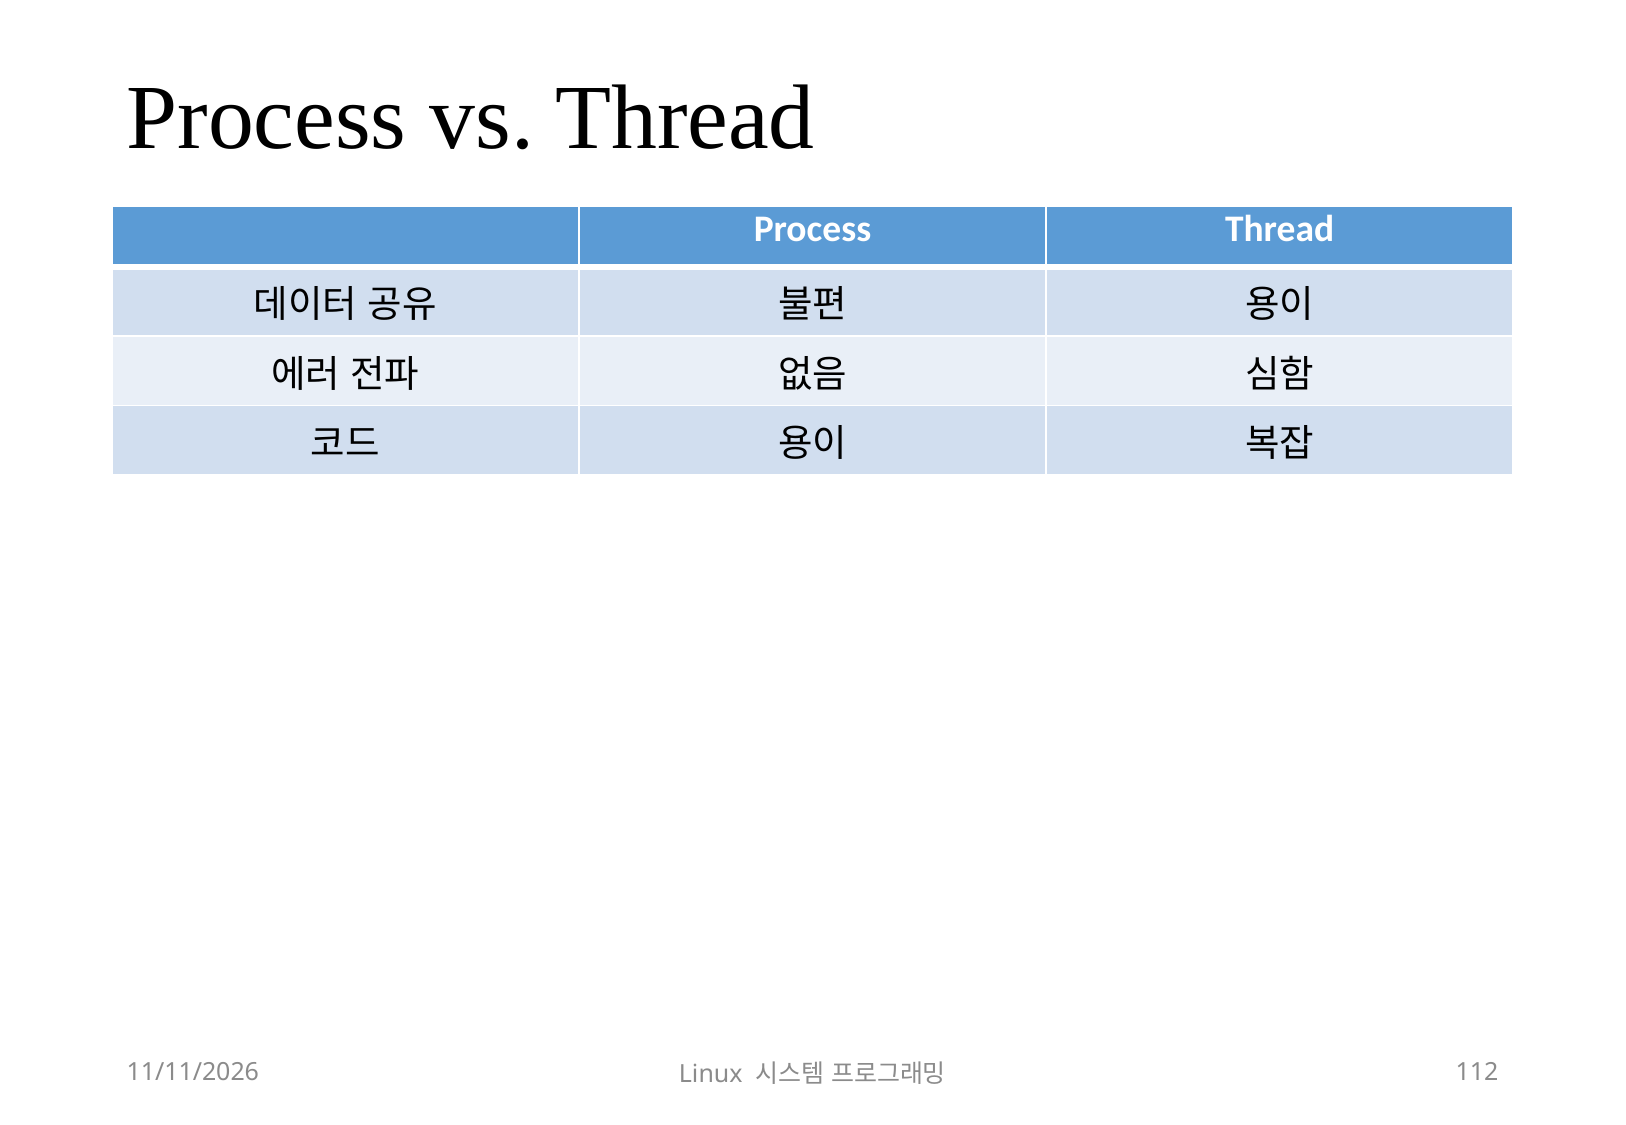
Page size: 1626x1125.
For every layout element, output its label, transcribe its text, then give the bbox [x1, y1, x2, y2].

table_cell 코드 [113, 406, 578, 474]
slide_number 112 [1433, 1042, 1514, 1103]
table_header Process [580, 207, 1045, 264]
footer Linux 시스템 프로그래밍 [538, 1042, 1087, 1103]
table_cell 용이 [1047, 270, 1512, 335]
table_cell 에러 전파 [113, 337, 578, 405]
table_cell 불편 [580, 270, 1045, 335]
table_cell 데이터 공유 [113, 270, 578, 335]
table_cell 용이 [580, 406, 1045, 474]
title Process vs. Thread [111, 59, 1514, 179]
table_header Thread [1047, 207, 1512, 264]
table_cell 복잡 [1047, 406, 1512, 474]
table_header [113, 207, 578, 264]
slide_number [111, 1042, 303, 1103]
table_cell 심함 [1047, 337, 1512, 405]
table_cell 없음 [580, 337, 1045, 405]
